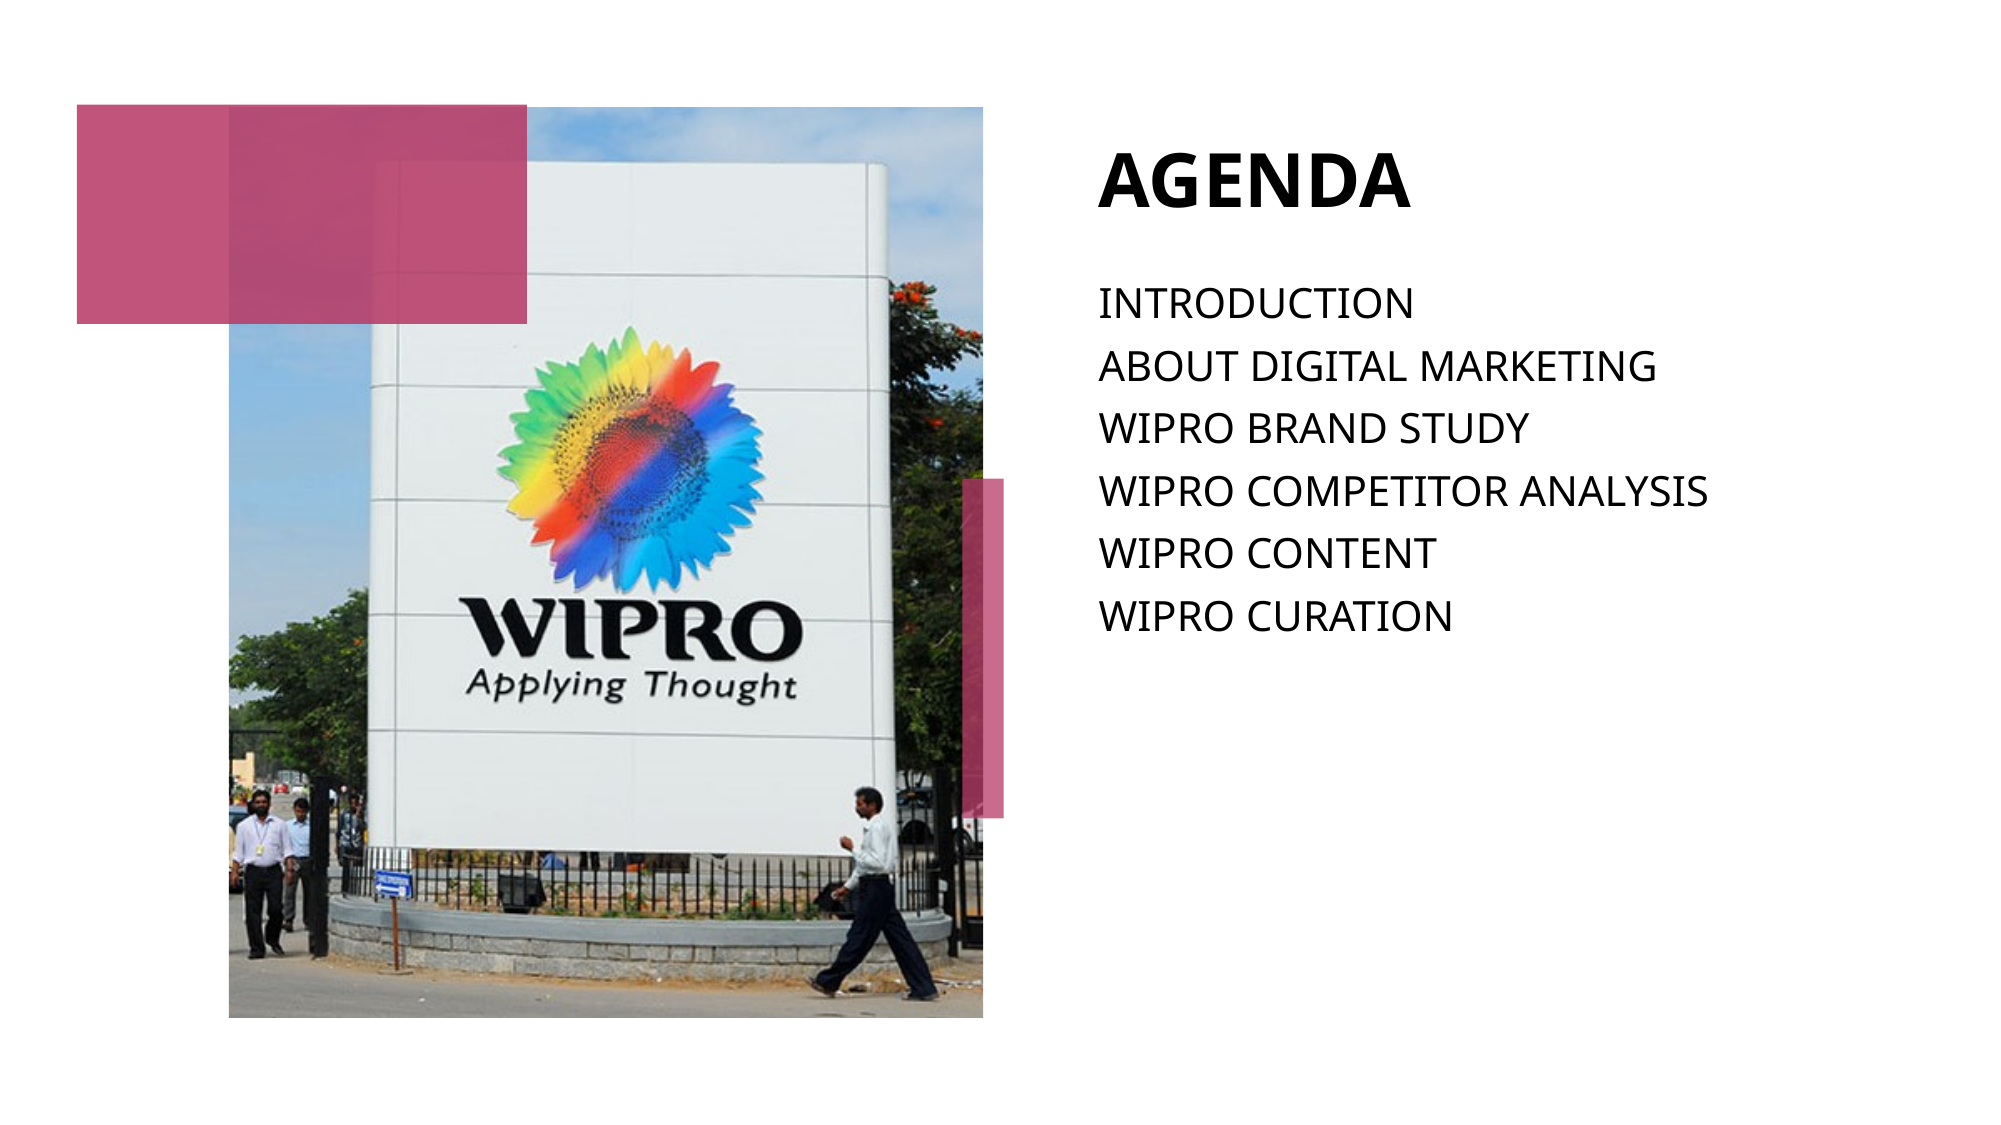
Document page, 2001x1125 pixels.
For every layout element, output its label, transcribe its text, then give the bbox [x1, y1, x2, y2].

list INTRODUCTION ABOUT DIGITAL MARKETING WIPRO BRAND STUDY WIPRO COMPETITOR ANALYSIS WIPRO CONTENT WIPRO CURATION [1098, 276, 1892, 863]
picture [228, 106, 984, 1018]
text_box [76, 104, 229, 324]
text_box [989, 478, 1004, 819]
title AGENDA [1098, 107, 1892, 223]
